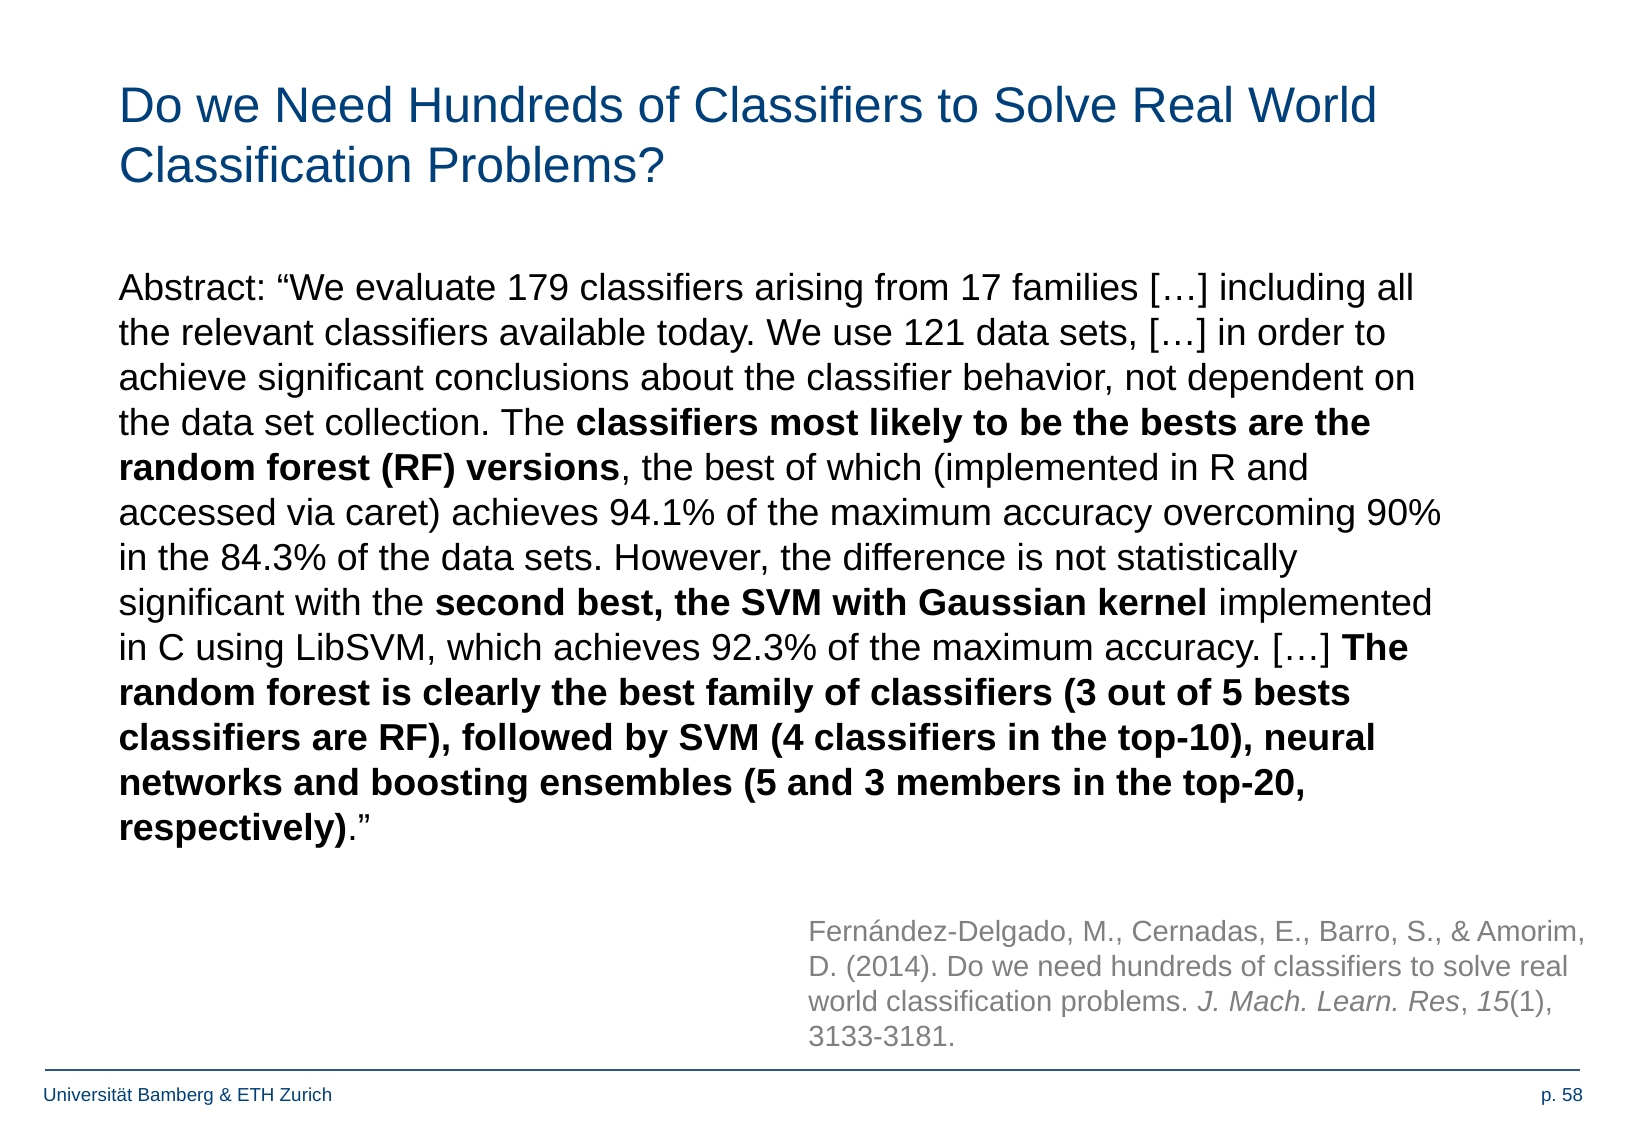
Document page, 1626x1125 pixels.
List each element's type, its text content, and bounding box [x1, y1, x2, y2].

list Abstract: “We evaluate 179 classifiers arising from 17 families […] including all the relevant classifiers available today. We use 121 data sets, […] in order to achieve significant conclusions about the classifier behavior, not dependent on the data set collection. The classifiers most likely to be the bests are the random forest (RF) versions, the best of which (implemented in R and accessed via caret) achieves 94.1% of the maximum accuracy overcoming 90% in the 84.3% of the data sets. However, the difference is not statistically significant with the second best, the SVM with Gaussian kernel implemented in C using LibSVM, which achieves 92.3% of the maximum accuracy. […] The random forest is clearly the best family of classifiers (3 out of 5 bests classifiers are RF), followed by SVM (4 classifiers in the top-10), neural networks and boosting ensembles (5 and 3 members in the top-20, respectively).” [103, 255, 1477, 1047]
title Do we Need Hundreds of Classifiers to Solve Real World Classification Problems? [103, 44, 1415, 220]
text_box Fernández-Delgado, M., Cernadas, E., Barro, S., & Amorim, D. (2014). Do we need hundreds of classifiers to solve real world classification problems. J. Mach. Learn. Res, 15(1), 3133-3181. [793, 905, 1607, 1060]
